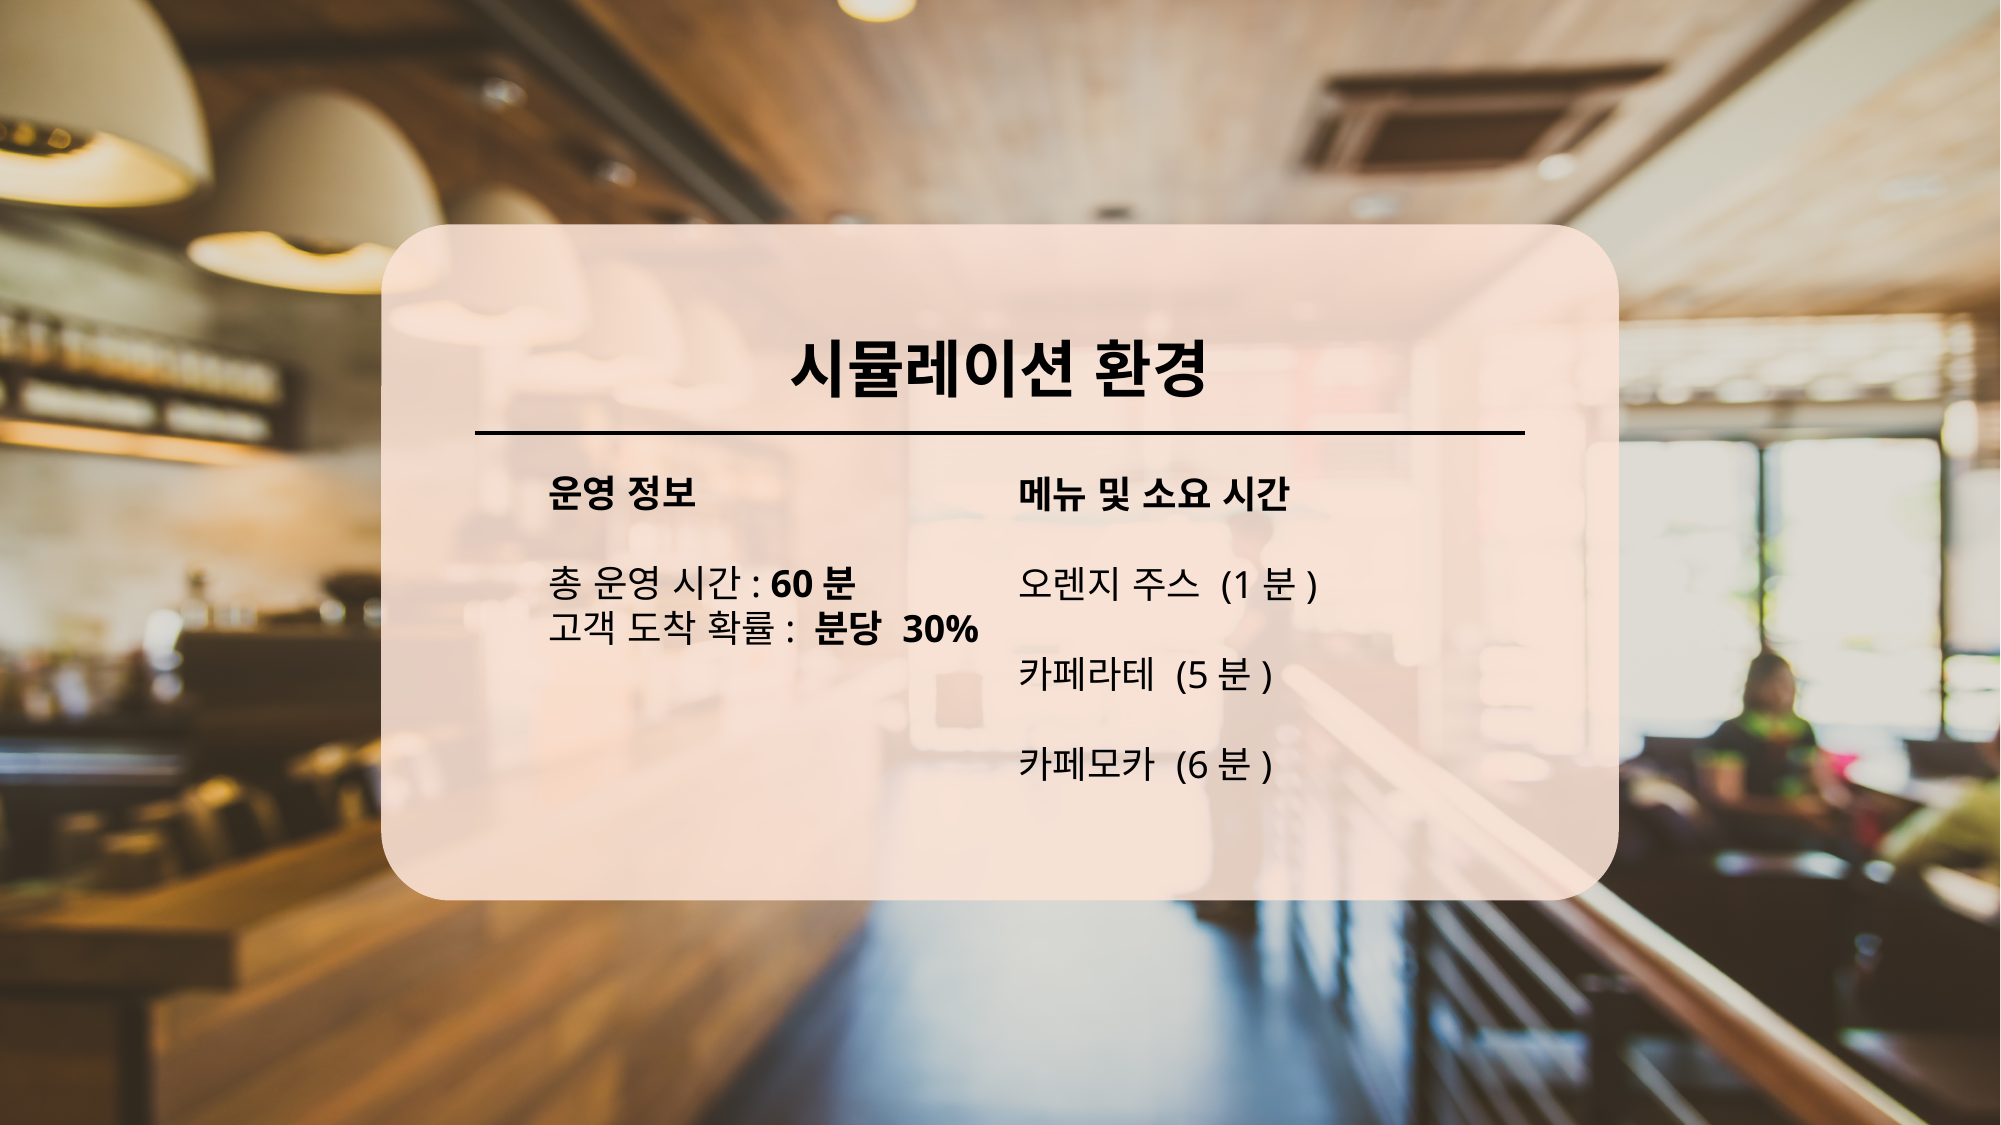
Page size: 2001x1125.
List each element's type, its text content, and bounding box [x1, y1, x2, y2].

picture [0, 0, 2001, 1125]
text_box 메뉴 및 소요 시간 오렌지 주스 (1분) 카페라테 (5분) 카페모카 (6분) [1003, 463, 1333, 794]
text_box 시뮬레이션 환경 [379, 222, 1621, 903]
text_box 운영 정보 총 운영 시간: 60분 고객 도착 확률: 분당 30% [533, 462, 995, 658]
